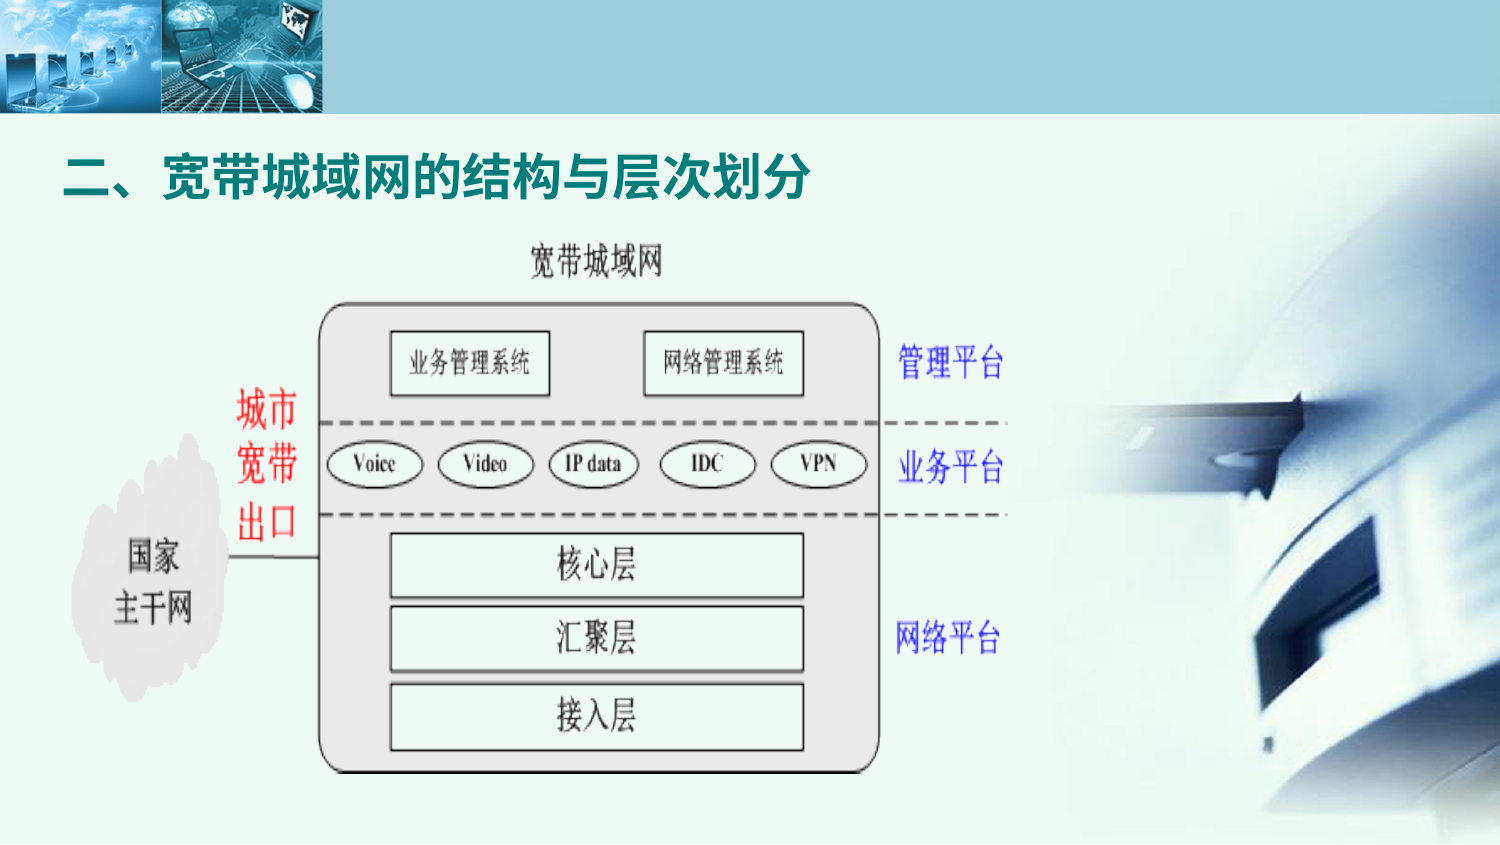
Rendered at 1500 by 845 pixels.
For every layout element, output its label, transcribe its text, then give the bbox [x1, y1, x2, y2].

title 二、宽带城域网的结构与层次划分 [46, 105, 1102, 247]
picture [0, 1, 1500, 844]
